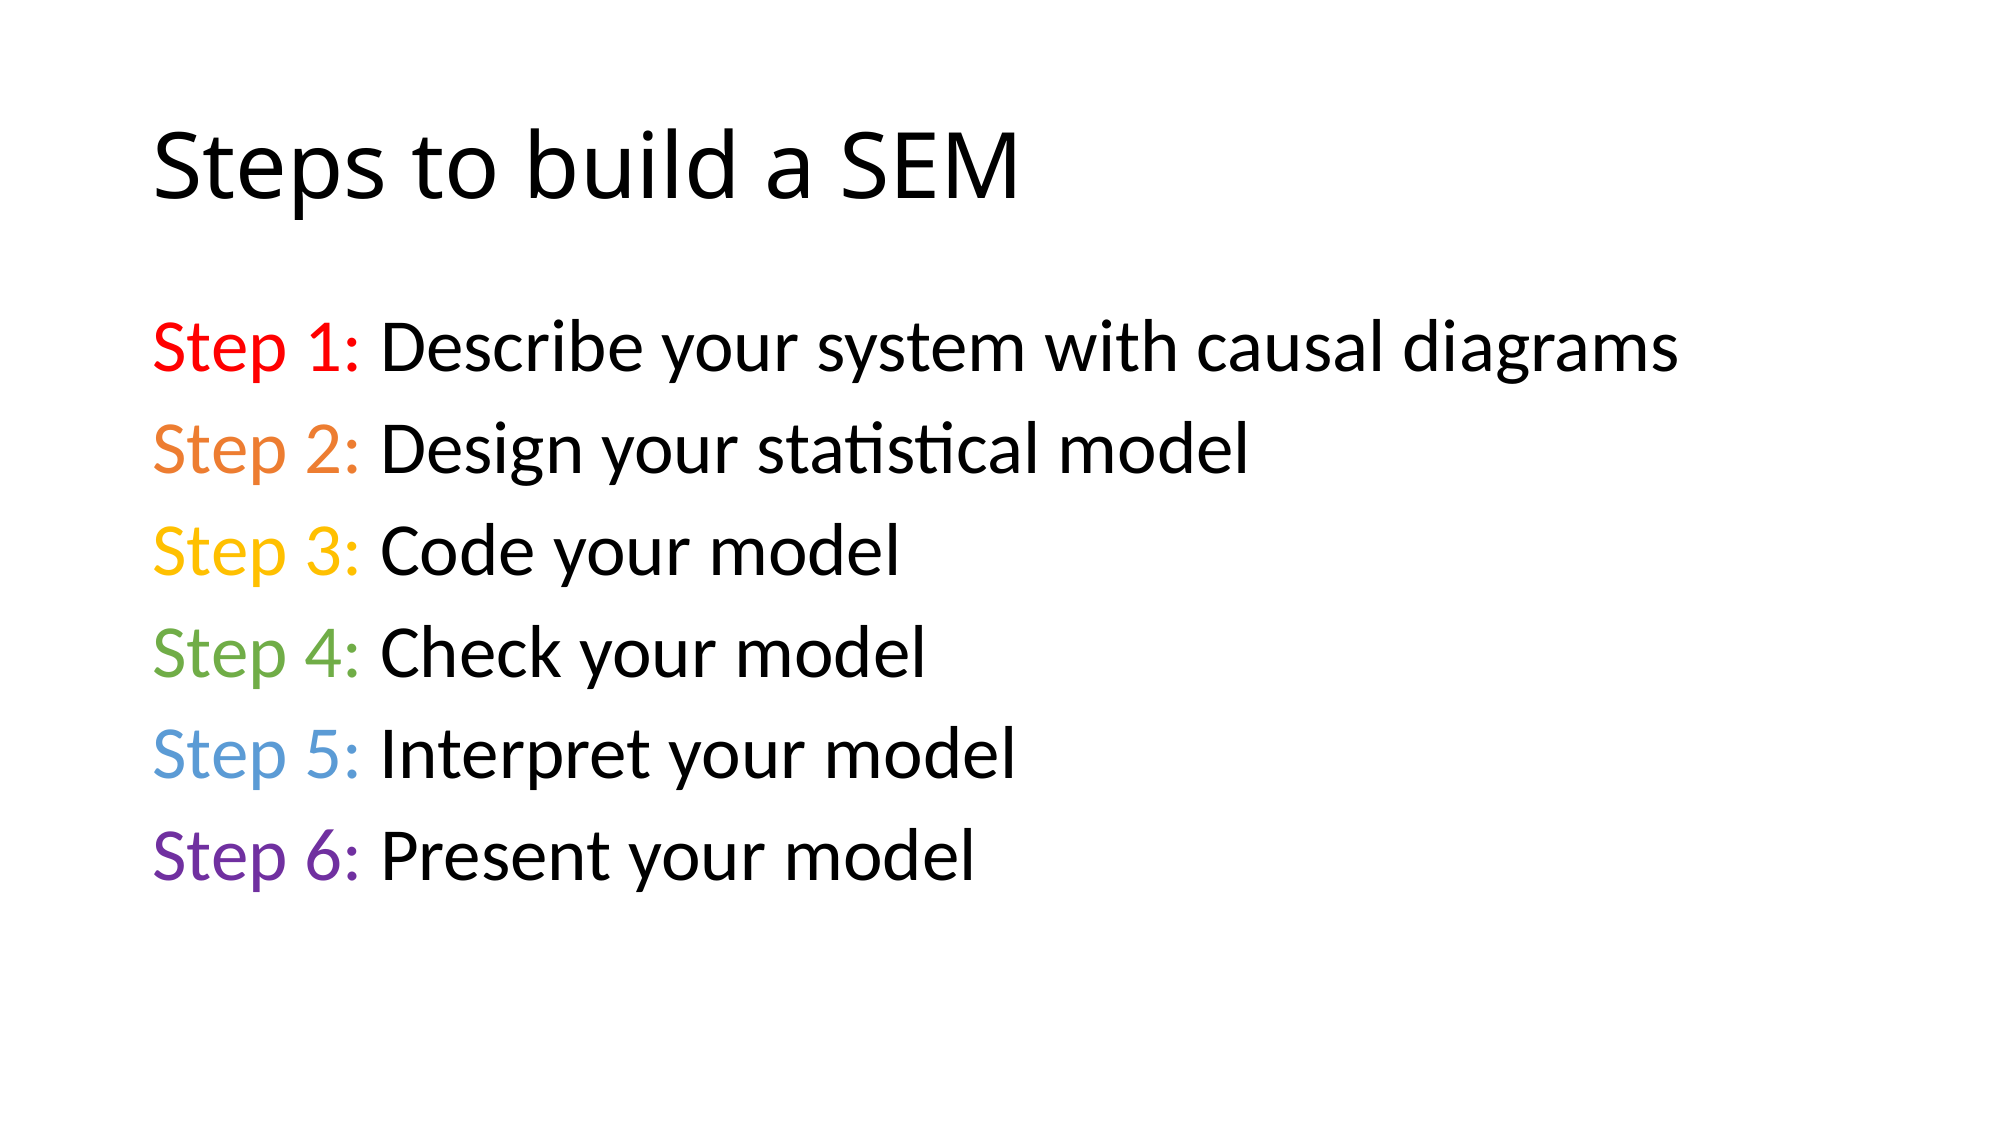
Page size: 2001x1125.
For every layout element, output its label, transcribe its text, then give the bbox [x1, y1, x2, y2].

title Steps to build a SEM [137, 59, 1863, 278]
list Step 1: Describe your system with causal diagrams Step 2: Design your statistical model Step 3: Code your model Step 4: Check your model Step 5: Interpret your model Step 6: Present your model [137, 299, 1863, 1014]
